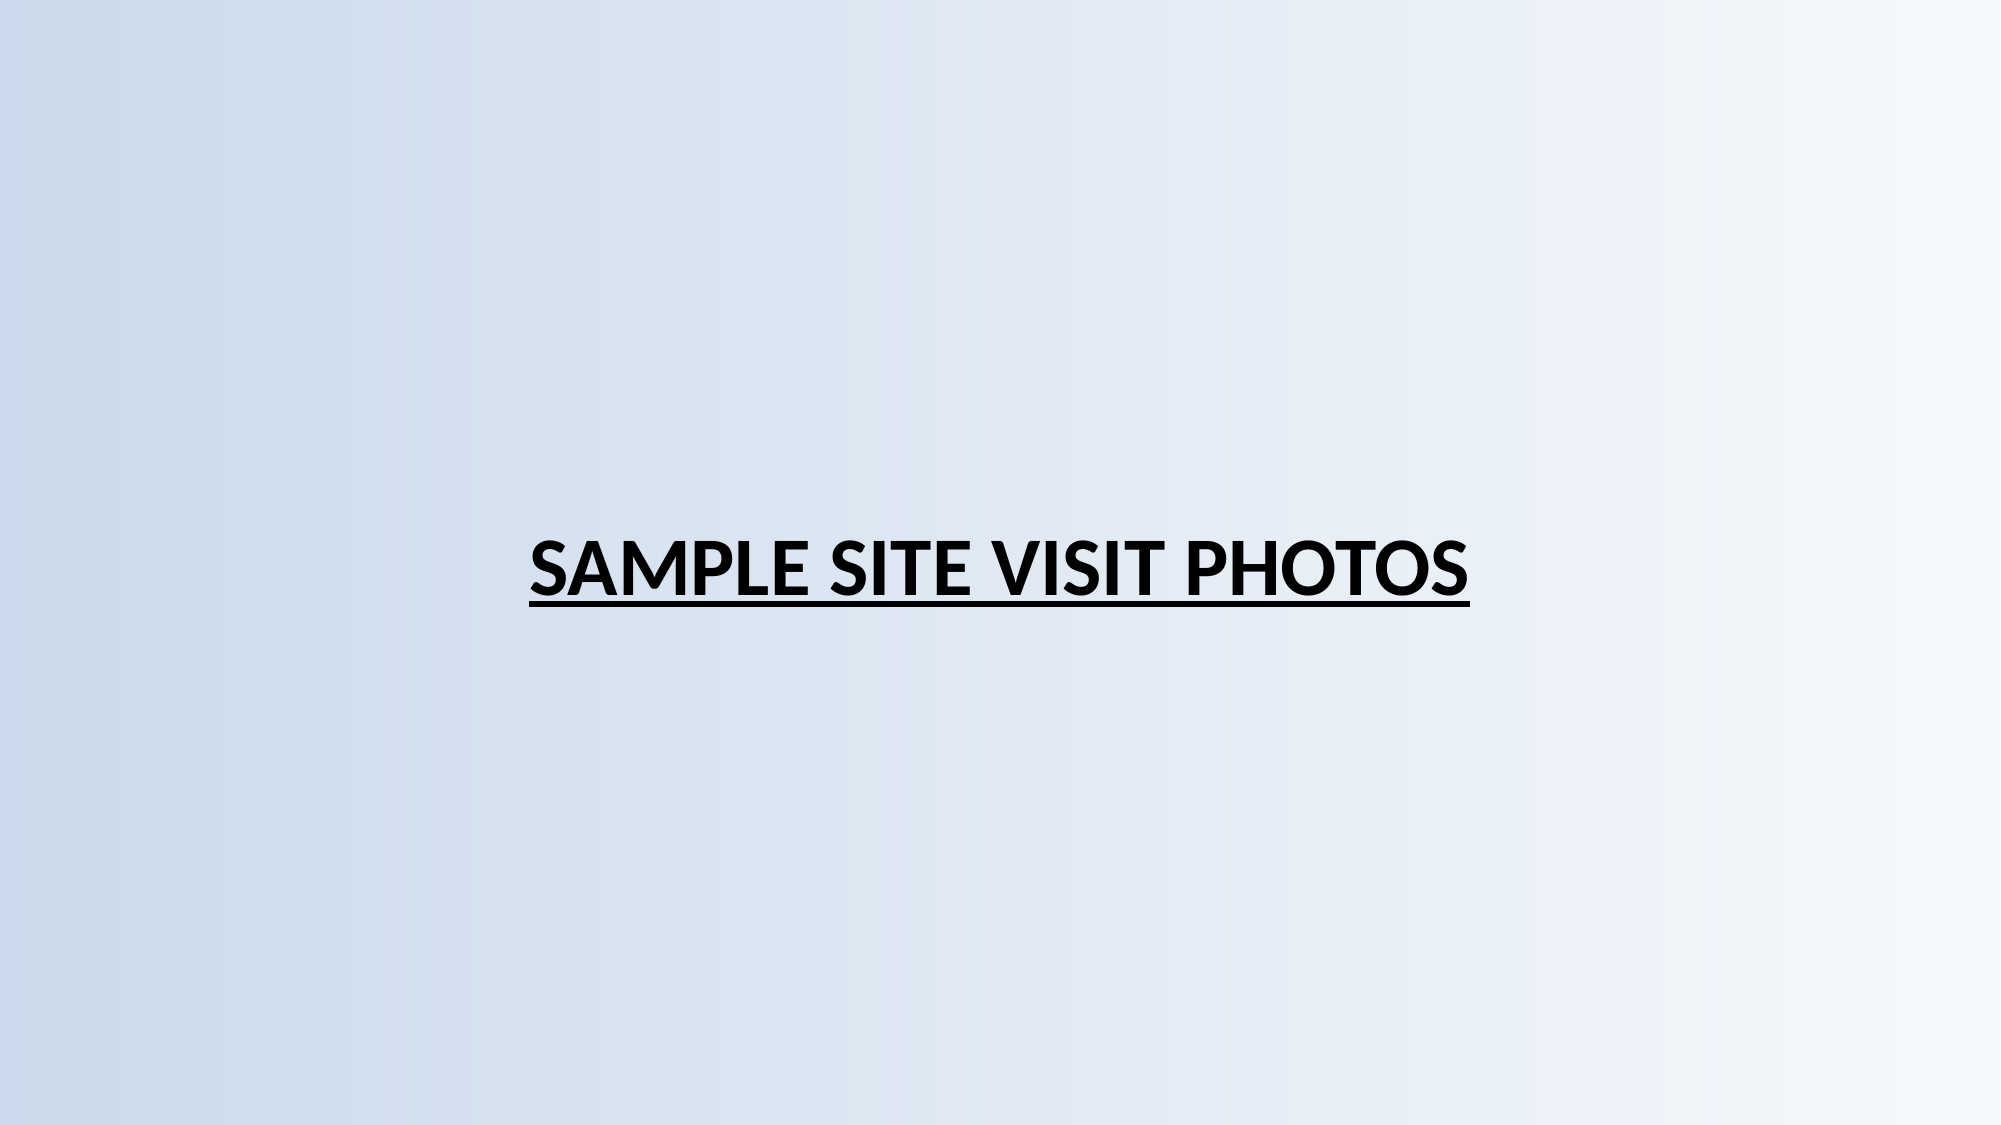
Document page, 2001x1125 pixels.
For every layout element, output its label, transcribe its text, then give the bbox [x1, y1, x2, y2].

text_box SAMPLE SITE VISIT PHOTOS [509, 505, 1491, 620]
